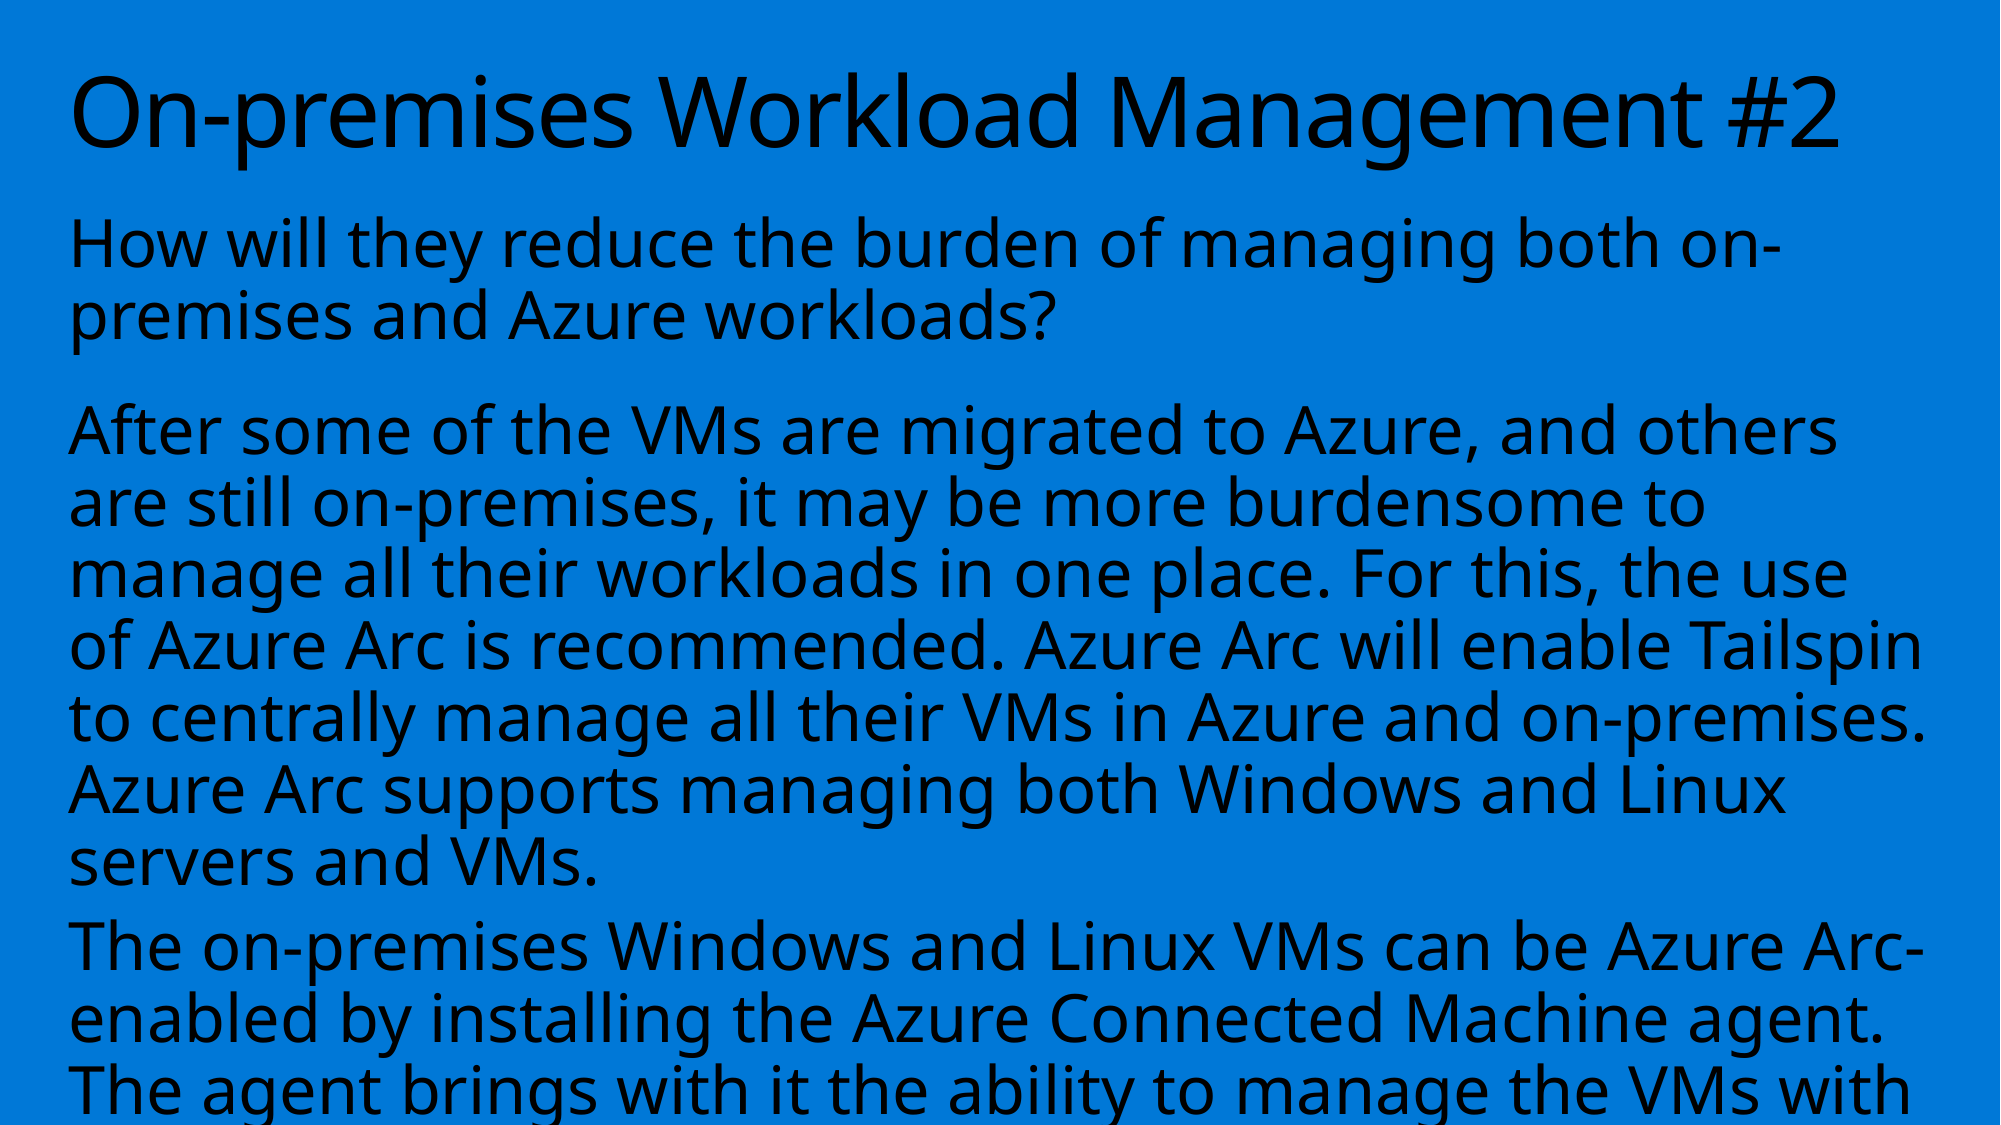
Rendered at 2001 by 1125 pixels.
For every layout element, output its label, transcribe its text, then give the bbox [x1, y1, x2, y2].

list How will they reduce the burden of managing both on-premises and Azure workloads? After some of the VMs are migrated to Azure, and others are still on-premises, it may be more burdensome to manage all their workloads in one place. For this, the use of Azure Arc is recommended. Azure Arc will enable Tailspin to centrally manage all their VMs in Azure and on-premises. Azure Arc supports managing both Windows and Linux servers and VMs. The on-premises Windows and Linux VMs can be Azure Arc-enabled by installing the Azure Connected Machine agent. The agent brings with it the ability to manage the VMs with Azure Arc, as well as all the great features the service has to offer. [44, 195, 1957, 1125]
title On-premises Workload Management #2 [44, 47, 1957, 195]
